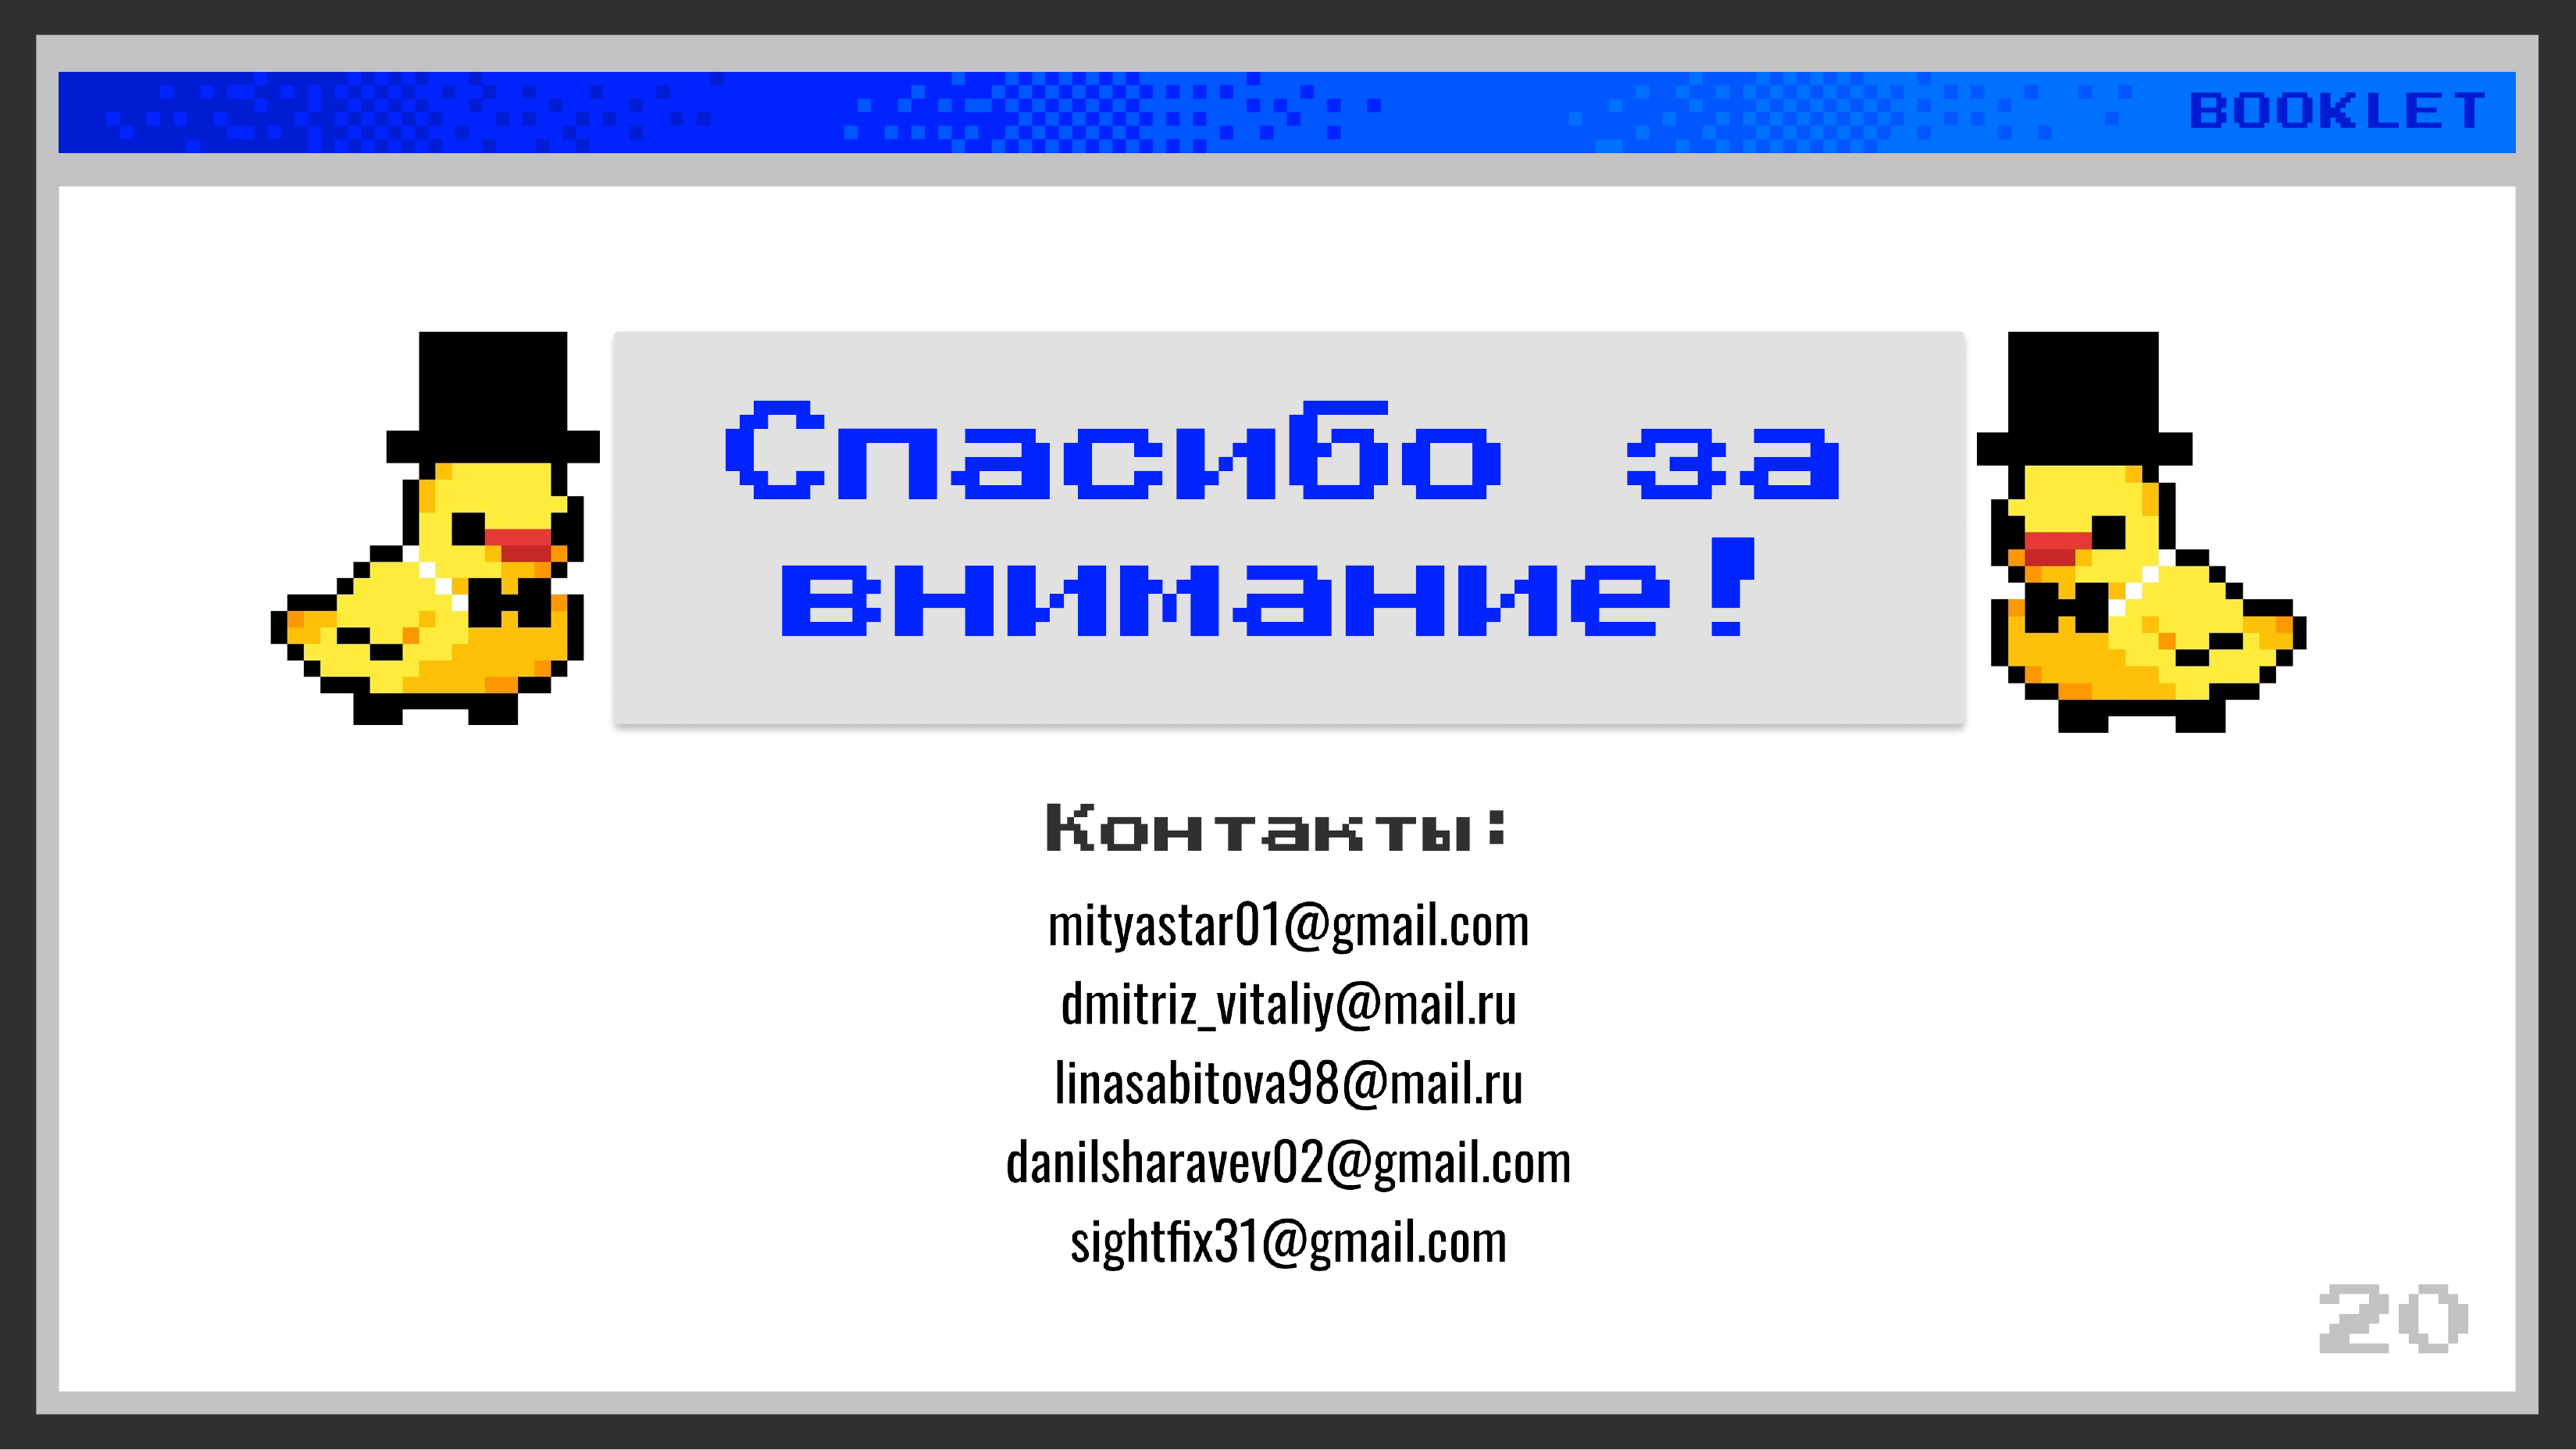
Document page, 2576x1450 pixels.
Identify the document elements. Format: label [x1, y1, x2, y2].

text_box [1315, 816, 1363, 851]
text_box [2399, 1284, 2468, 1354]
text_box [1490, 810, 1504, 824]
text_box [1215, 816, 1255, 851]
text_box [1261, 816, 1309, 851]
text_box [1101, 816, 1148, 851]
picture [270, 330, 600, 725]
picture [1977, 330, 2307, 734]
text_box [2319, 1284, 2389, 1354]
text_box [1490, 830, 1504, 845]
picture [1008, 900, 1569, 1272]
text_box [1422, 817, 1450, 852]
text_box [1154, 816, 1202, 851]
text_box [59, 72, 2516, 154]
text_box [1047, 803, 1094, 851]
text_box [1456, 816, 1470, 851]
text_box [1375, 816, 1416, 851]
text_box [606, 328, 1973, 738]
